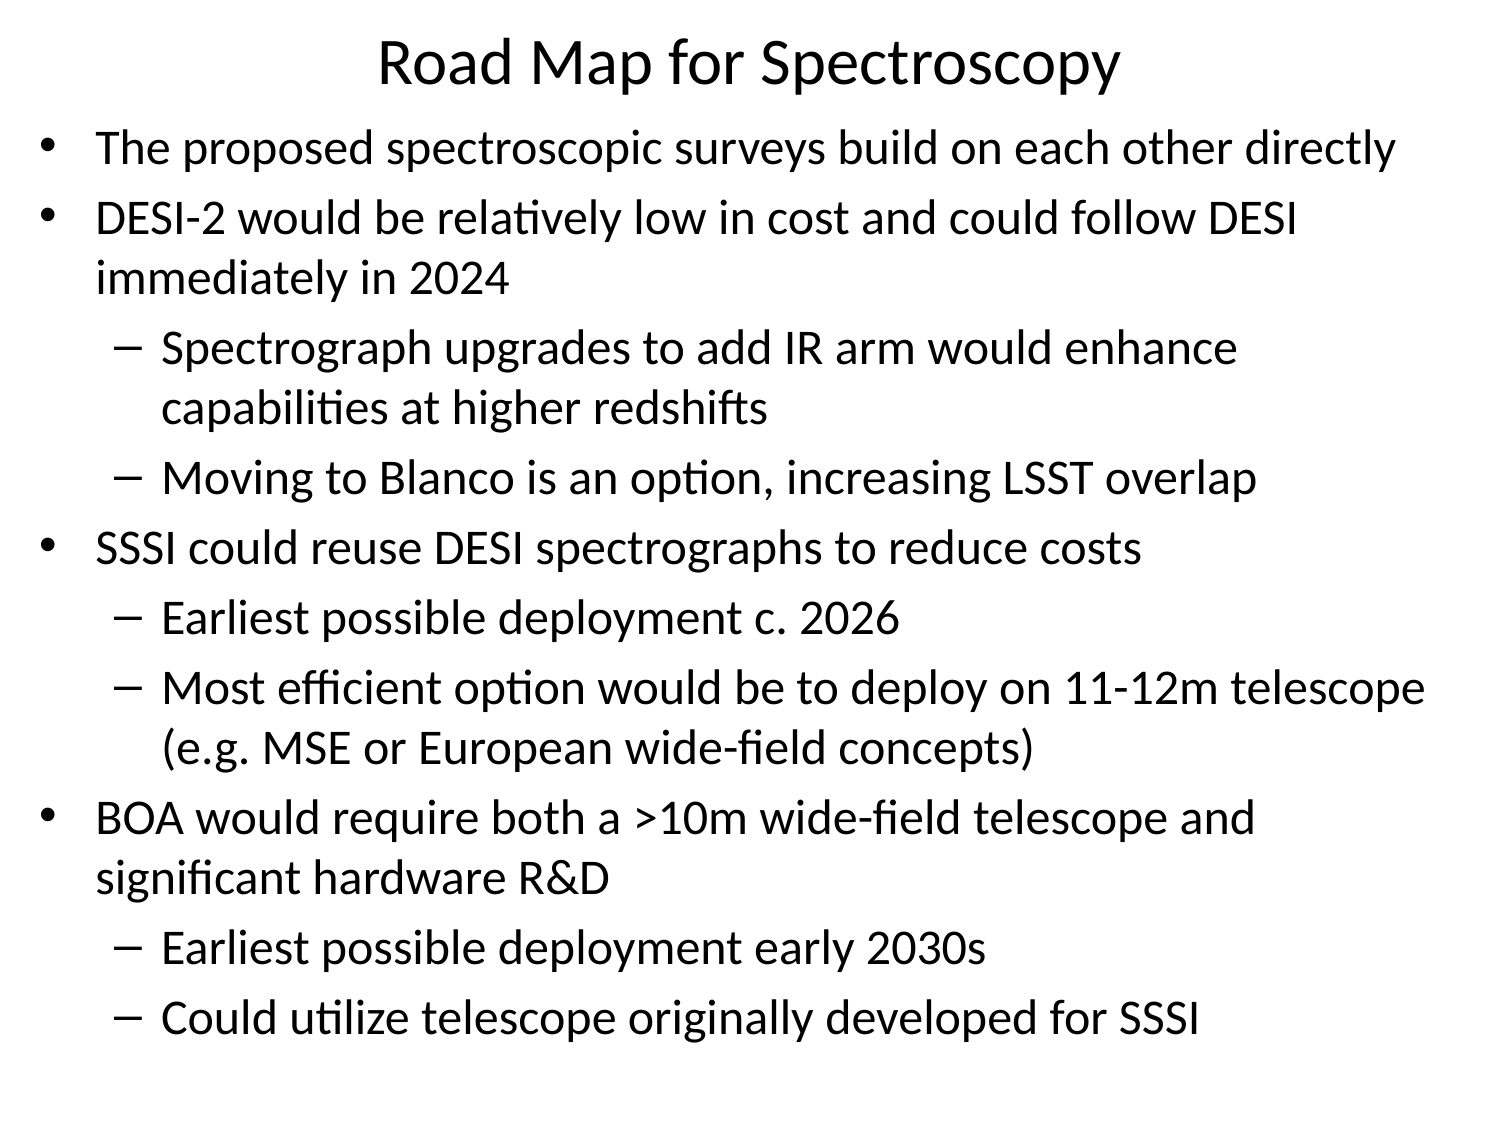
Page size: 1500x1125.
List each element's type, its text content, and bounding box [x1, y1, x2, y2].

title Road Map for Spectroscopy [75, 0, 1425, 106]
list The proposed spectroscopic surveys build on each other directly DESI-2 would be relatively low in cost and could follow DESI immediately in 2024 Spectrograph upgrades to add IR arm would enhance capabilities at higher redshifts Moving to Blanco is an option, increasing LSST overlap SSSI could reuse DESI spectrographs to reduce costs Earliest possible deployment c. 2026 Most efficient option would be to deploy on 11-12m telescope (e.g. MSE or European wide-field concepts) BOA would require both a >10m wide-field telescope and significant hardware R&D Earliest possible deployment early 2030s Could utilize telescope originally developed for SSSI [24, 106, 1452, 1116]
